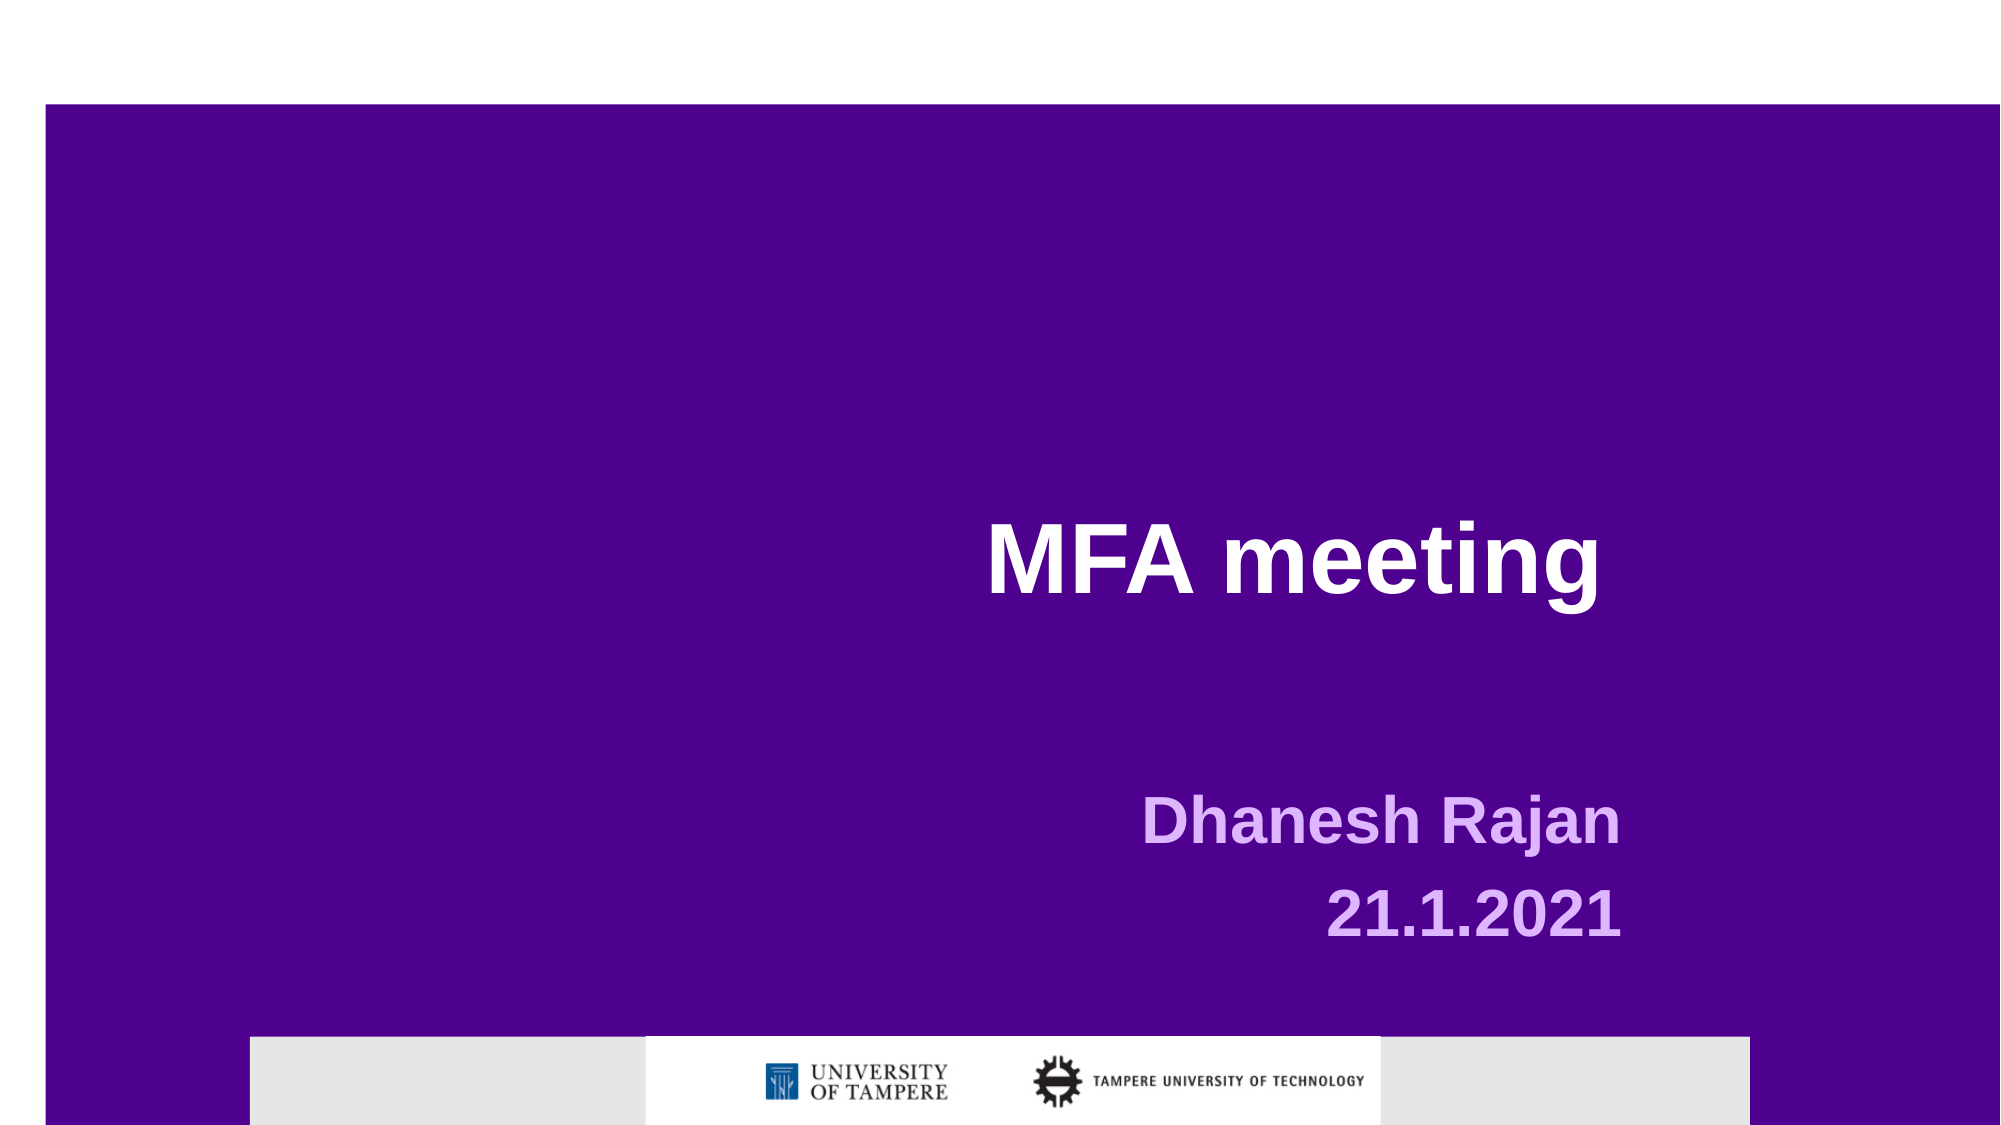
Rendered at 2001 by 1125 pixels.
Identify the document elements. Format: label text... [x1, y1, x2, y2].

subtitle Dhanesh Rajan 21.1.2021 [874, 778, 1638, 996]
text_box [1381, 1036, 1751, 1125]
title MFA meeting [722, 346, 1868, 623]
picture [645, 1036, 1381, 1125]
text_box [249, 1036, 645, 1125]
